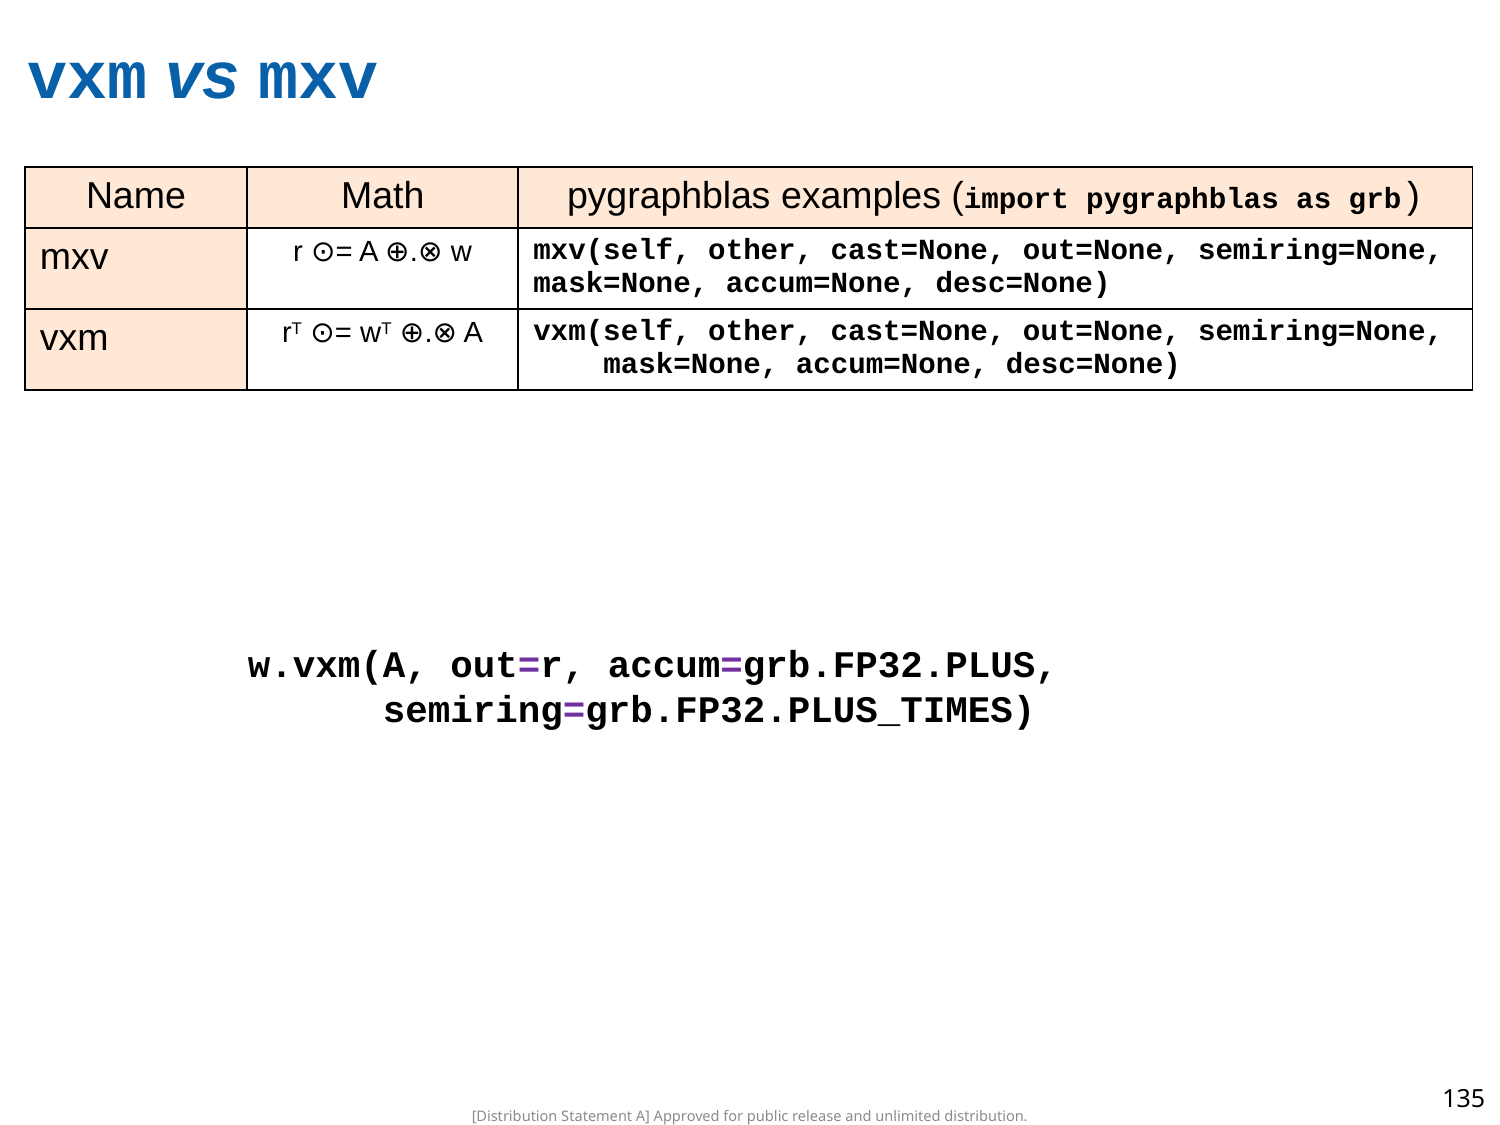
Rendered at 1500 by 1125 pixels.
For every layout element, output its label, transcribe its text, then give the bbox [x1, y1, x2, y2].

table_cell mxv [26, 229, 246, 308]
table_cell vxm [26, 310, 246, 389]
slide_number 135 [1410, 1074, 1500, 1125]
table_header Math [248, 168, 517, 227]
table_cell rT ⊙= wT ⊕.⊗ A [248, 310, 517, 389]
table_header pygraphblas examples (import pygraphblas as grb) [519, 168, 1472, 227]
title vxm vs mxv [27, 31, 1379, 166]
table_header Name [26, 168, 246, 227]
table_cell r ⊙= A ⊕.⊗ w [248, 229, 517, 308]
list w.vxm(A, out=r, accum=grb.FP32.PLUS, semiring=grb.FP32.PLUS_TIMES) [247, 639, 1224, 737]
table_cell mxv(self, other, cast=None, out=None, semiring=None, mask=None, accum=None, desc=None) [519, 229, 1472, 308]
table_cell vxm(self, other, cast=None, out=None, semiring=None, mask=None, accum=None, desc=None) [519, 310, 1472, 389]
